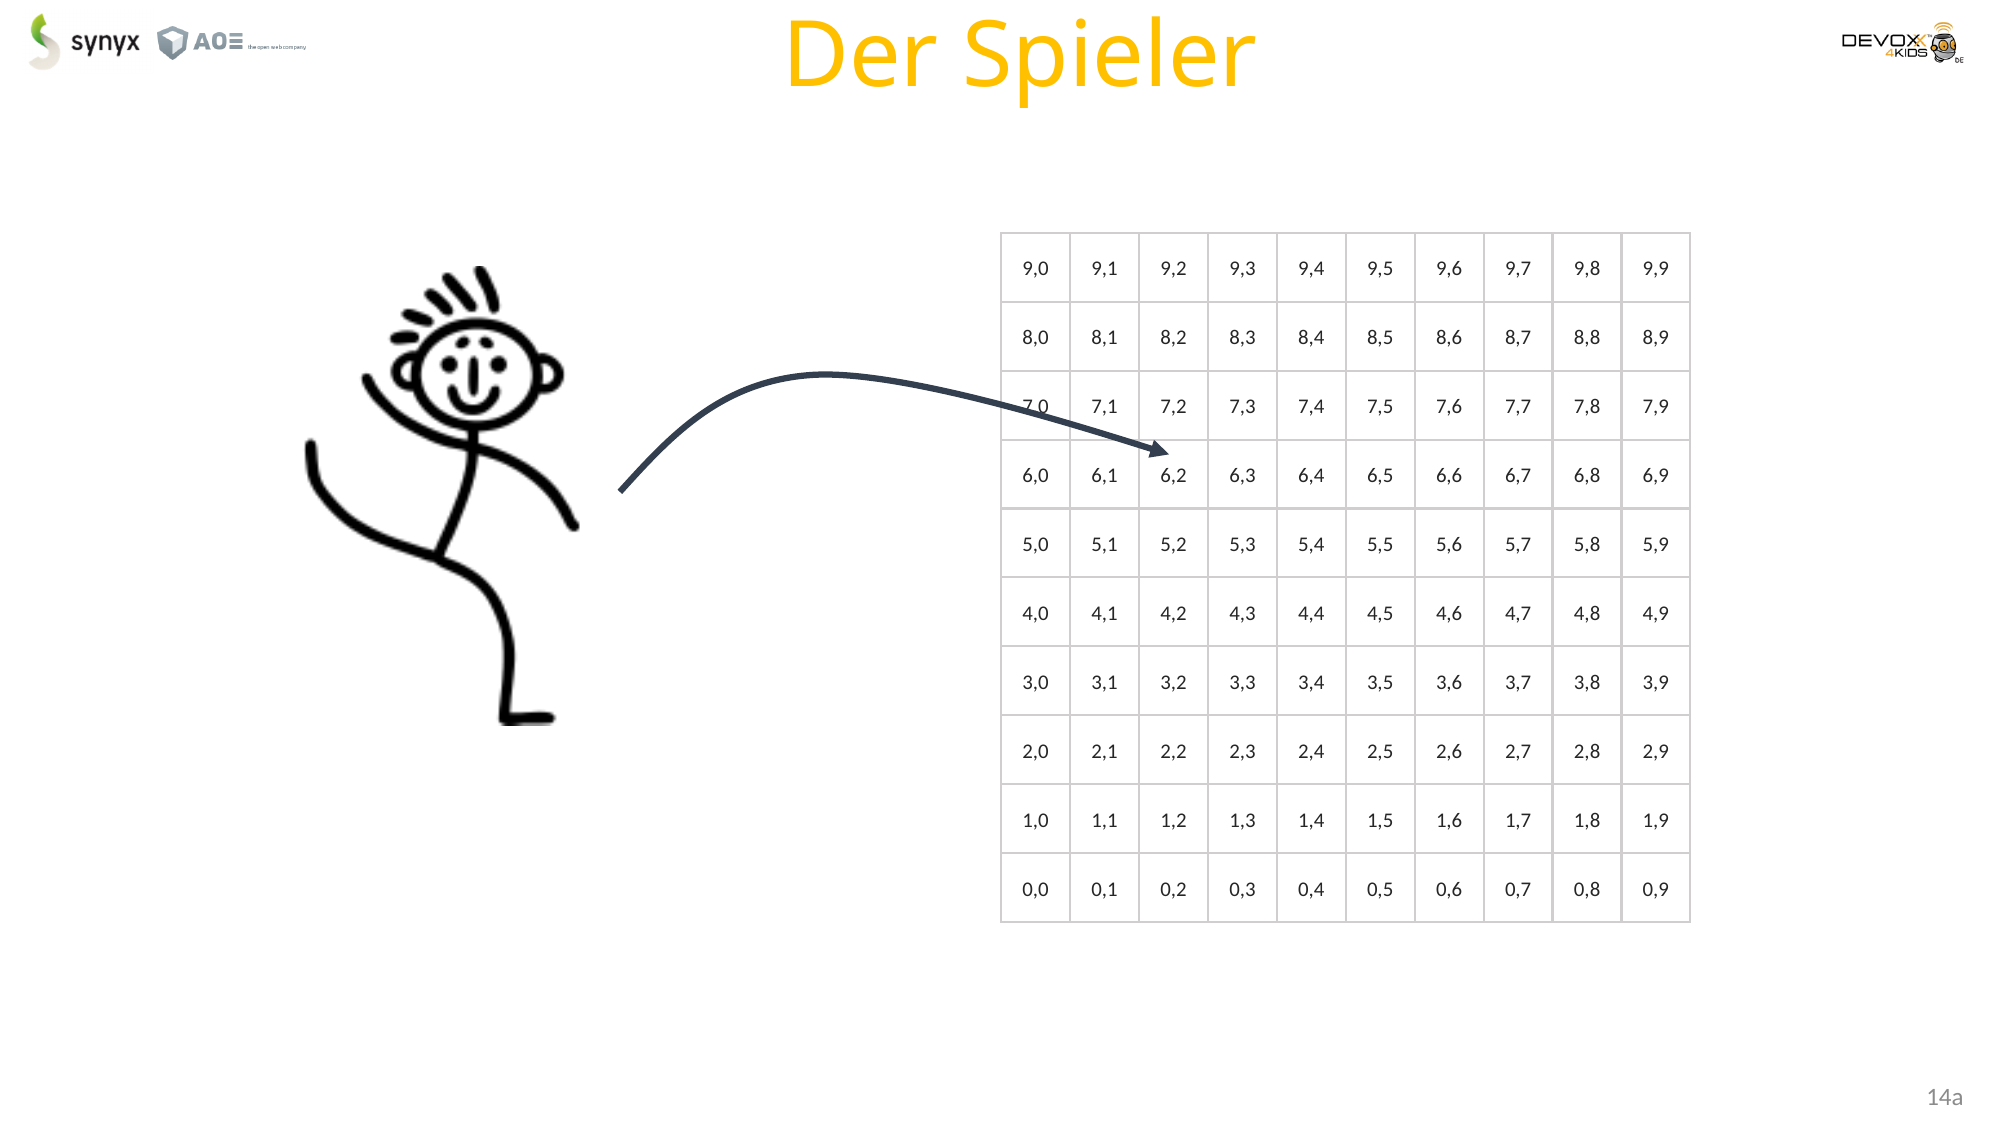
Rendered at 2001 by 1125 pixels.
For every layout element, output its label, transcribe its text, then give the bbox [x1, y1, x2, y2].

picture [213, 266, 673, 726]
title Der Spieler [333, 0, 1708, 97]
text_box [673, 373, 1001, 489]
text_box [1001, 232, 1691, 922]
picture [22, 9, 313, 74]
picture [1839, 20, 1965, 64]
